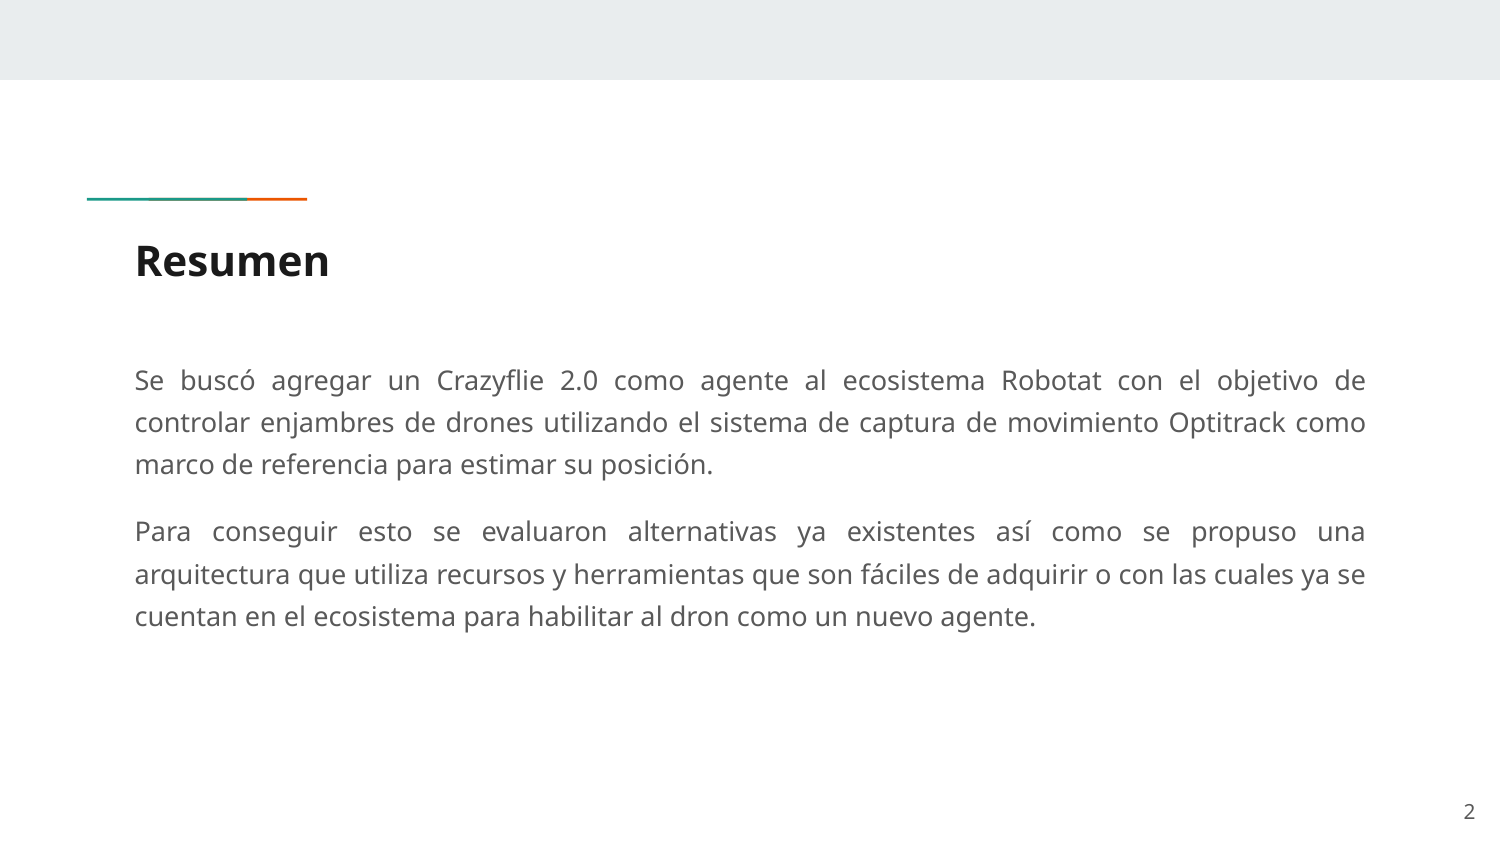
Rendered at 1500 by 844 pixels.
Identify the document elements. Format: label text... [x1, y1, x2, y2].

slide_number ‹#› [1400, 779, 1491, 844]
title Resumen [119, 216, 1381, 305]
list Se buscó agregar un Crazyflie 2.0 como agente al ecosistema Robotat con el objetivo de controlar enjambres de drones utilizando el sistema de captura de movimiento Optitrack como marco de referencia para estimar su posición. Para conseguir esto se evaluaron alternativas ya existentes así como se propuso una arquitectura que utiliza recursos y herramientas que son fáciles de adquirir o con las cuales ya se cuentan en el ecosistema para habilitar al dron como un nuevo agente. [119, 341, 1381, 712]
